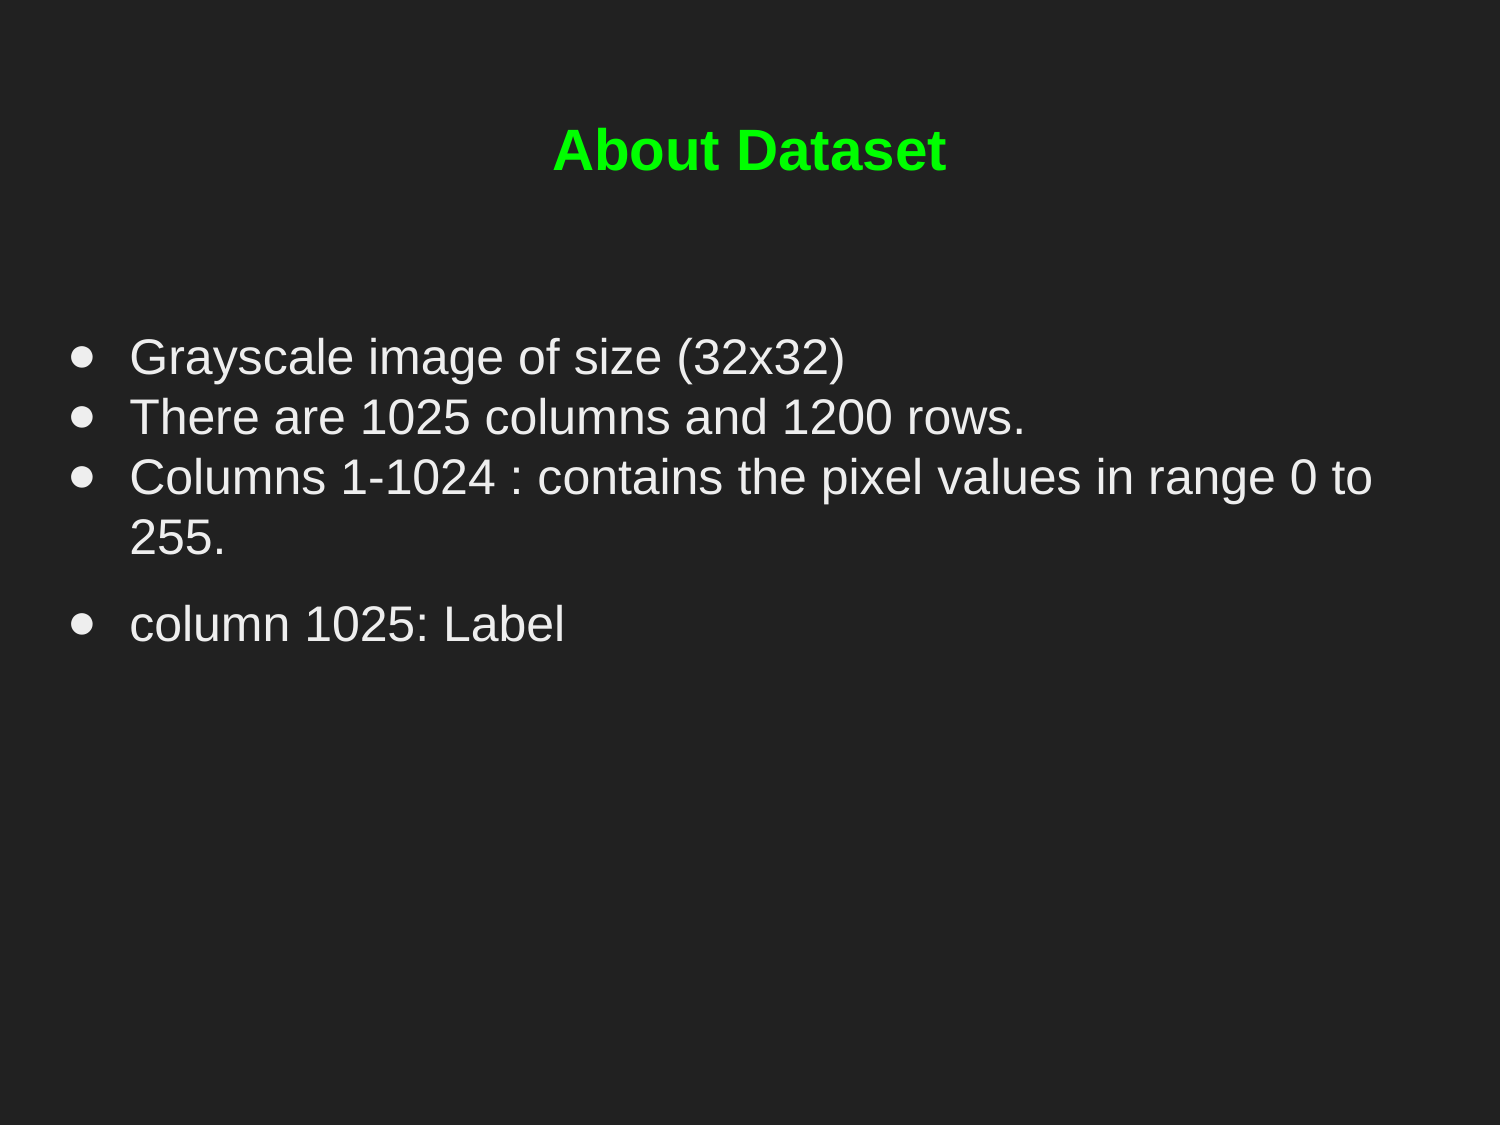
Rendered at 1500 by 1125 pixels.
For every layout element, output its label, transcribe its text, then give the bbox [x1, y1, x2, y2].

subtitle About Dataset [51, 96, 1449, 271]
text_box Grayscale image of size (32x32) There are 1025 columns and 1200 rows. Columns 1-1024 : contains the pixel values in range 0 to 255. column 1025: Label [39, 309, 1449, 966]
